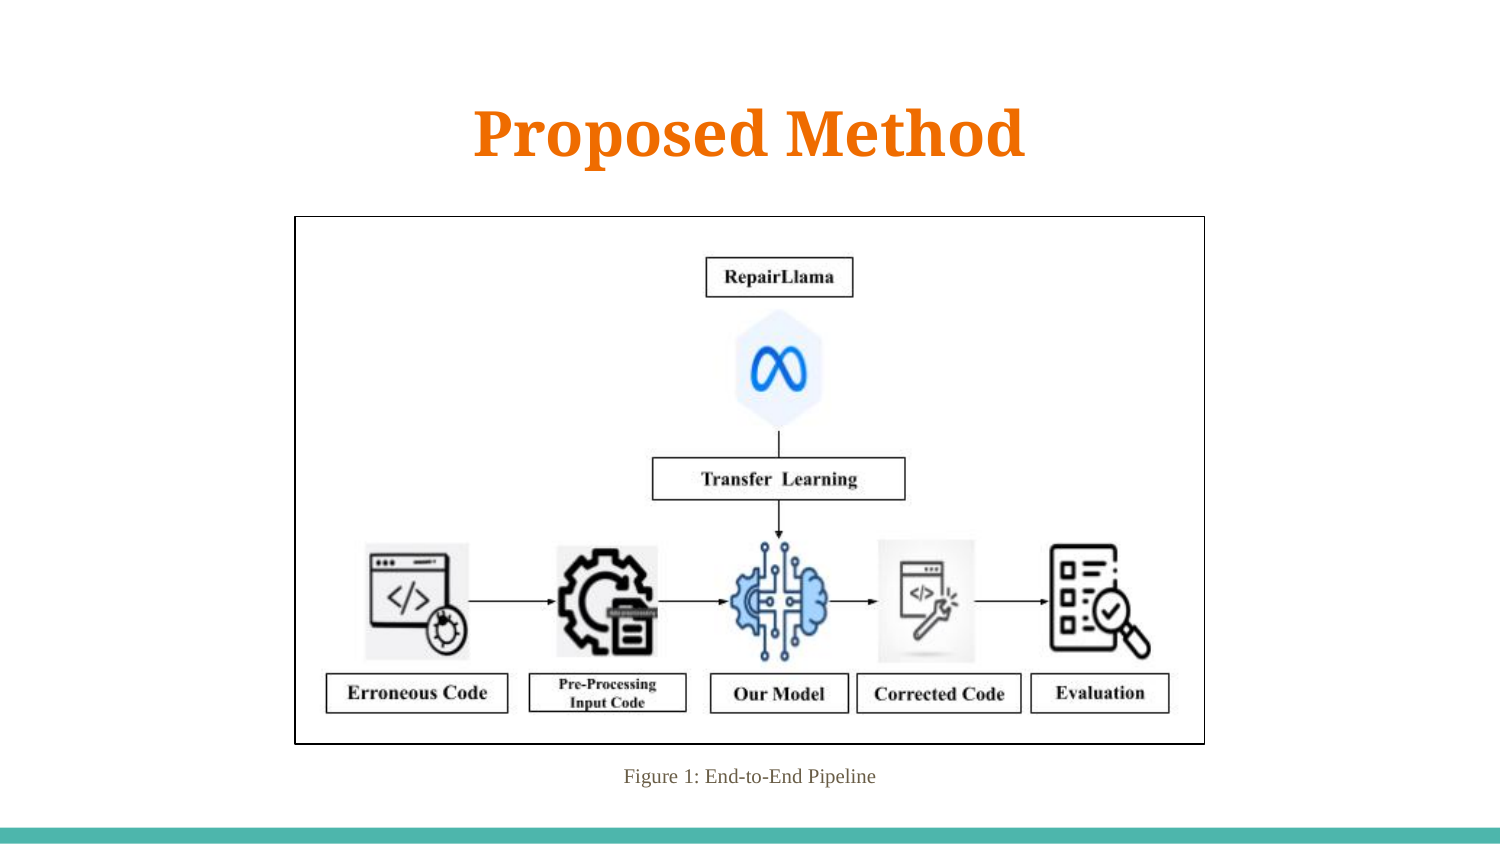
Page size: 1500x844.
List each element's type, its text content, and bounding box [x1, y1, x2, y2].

text_box Figure 1: End-to-End Pipeline [527, 752, 973, 808]
picture [295, 216, 1205, 744]
title Proposed Method [51, 72, 1449, 189]
